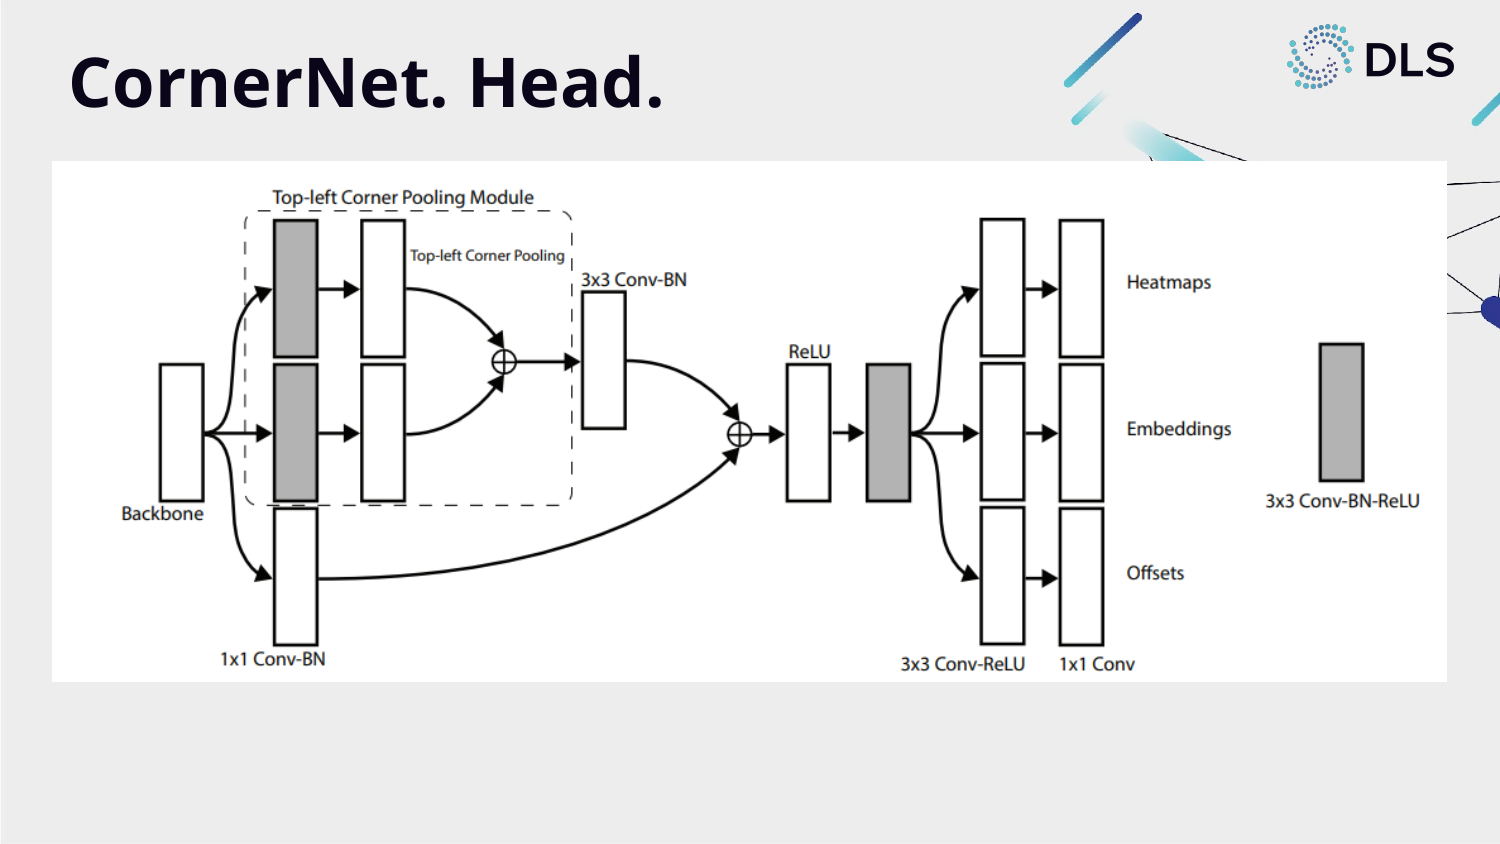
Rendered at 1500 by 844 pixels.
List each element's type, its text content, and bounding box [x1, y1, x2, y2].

picture [0, 0, 1500, 844]
title CornerNet. Head. [57, 24, 1005, 147]
